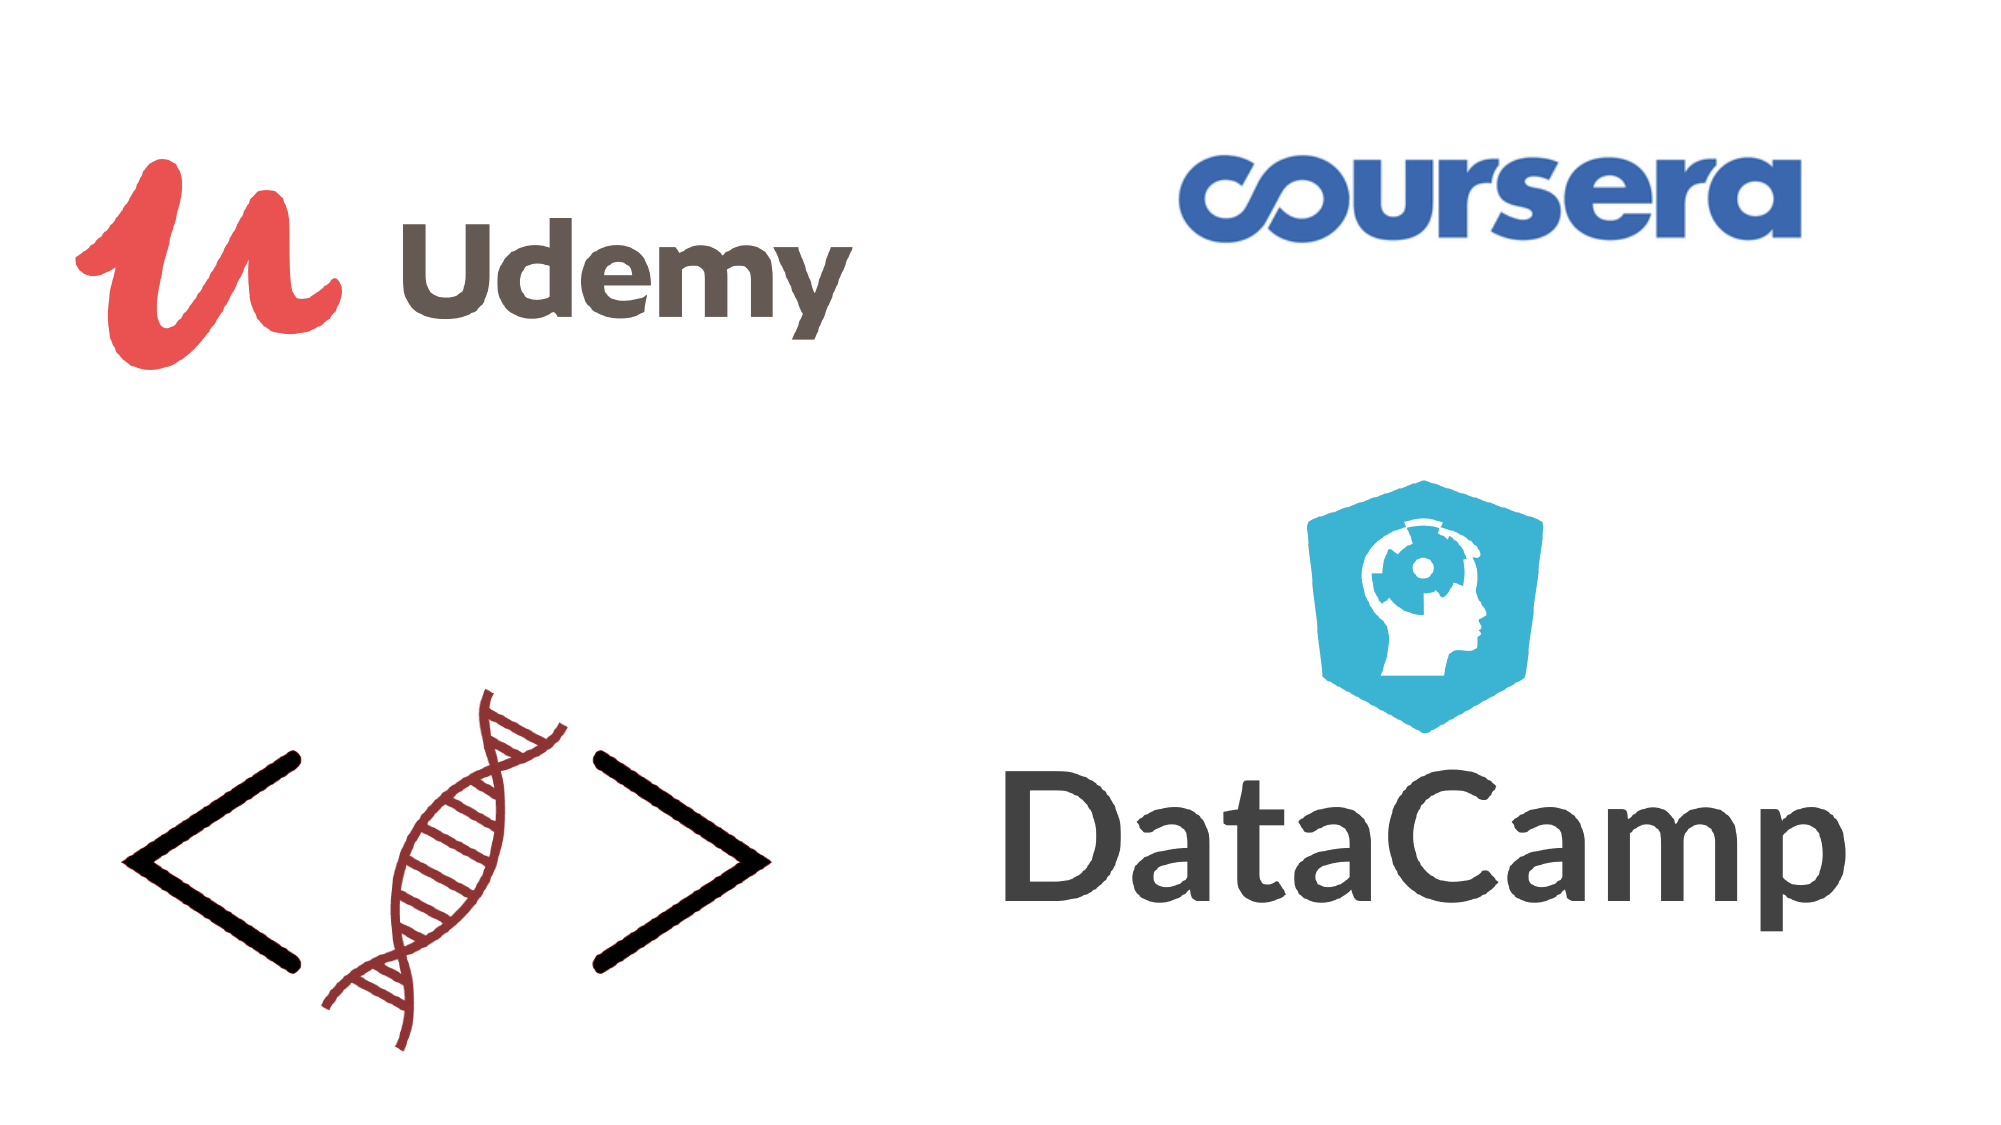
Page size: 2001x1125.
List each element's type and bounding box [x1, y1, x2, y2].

picture [1101, 91, 1883, 295]
picture [1003, 479, 1848, 932]
picture [0, 651, 911, 1079]
picture [0, 0, 986, 543]
